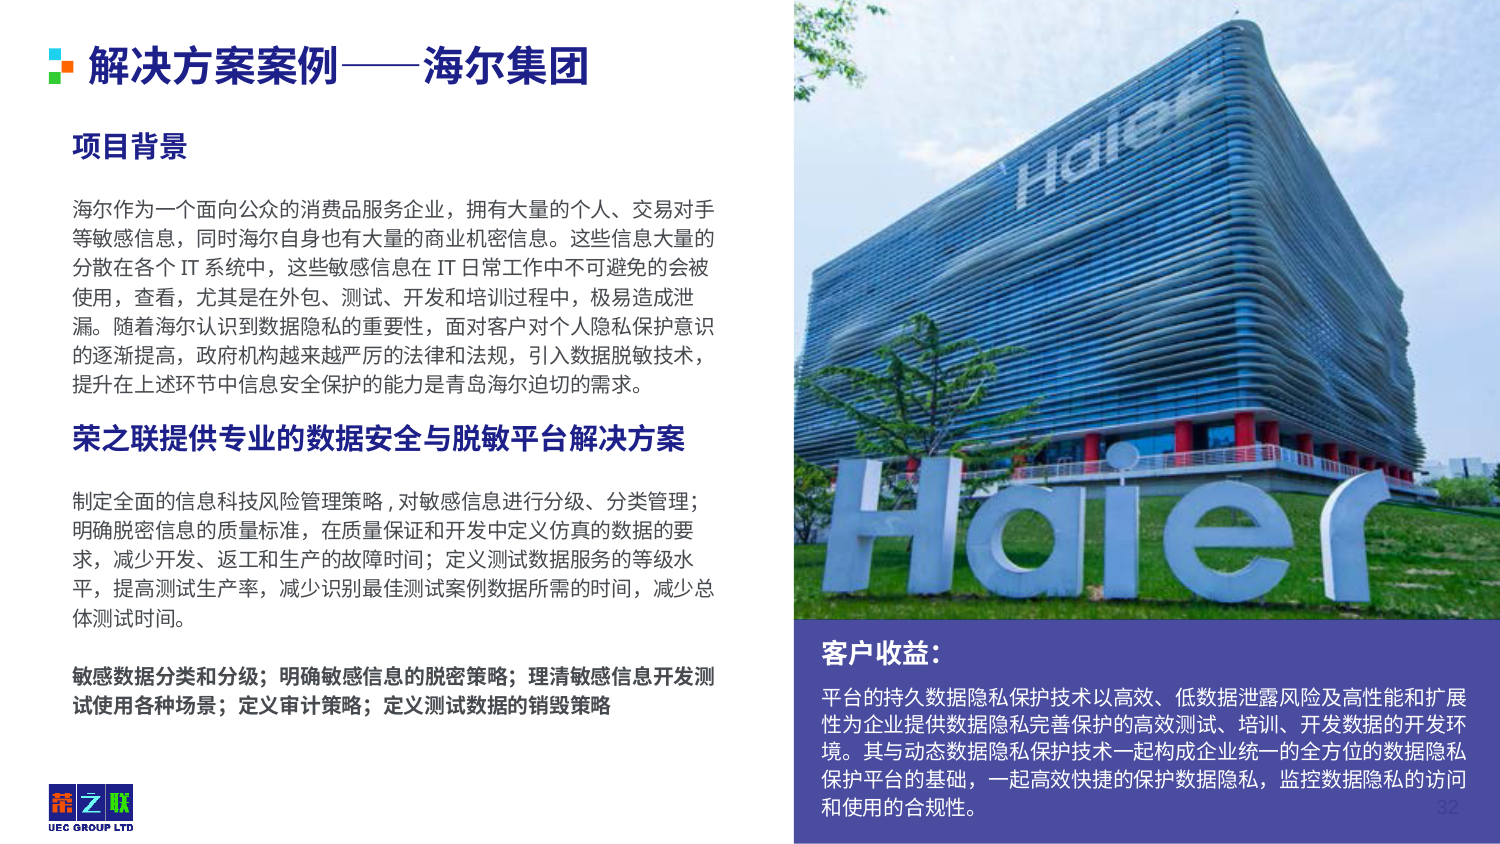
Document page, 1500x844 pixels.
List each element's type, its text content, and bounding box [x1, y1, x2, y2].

text_box [793, 620, 1500, 844]
text_box 项目背景 海尔作为一个面向公众的消费品服务企业，拥有大量的个人、交易对手等敏感信息，同时海尔自身也有大量的商业机密信息。这些信息大量的分散在各个IT系统中，这些敏感信息在IT日常工作中不可避免的会被使用，查看，尤其是在外包、测试、开发和培训过程中，极易造成泄漏。随着海尔认识到数据隐私的重要性，面对客户对个人隐私保护意识的逐渐提高，政府机构越来越严厉的法律和法规，引入数据脱敏技术，提升在上述环节中信息安全保护的能力是青岛海尔迫切的需求。 荣之联提供专业的数据安全与脱敏平台解决方案 制定全面的信息科技风险管理策略,对敏感信息进行分级、分类管理；明确脱密信息的质量标准，在质量保证和开发中定义仿真的数据的要求，减少开发、返工和生产的故障时间；定义测试数据服务的等级水平，提高测试生产率，减少识别最佳测试案例数据所需的时间，减少总体测试时间。 敏感数据分类和分级；明确敏感信息的脱密策略；理清敏感信息开发测试使用各种场景；定义审计策略；定义测试数据的销毁策略 [57, 126, 736, 755]
picture [793, 0, 1500, 620]
text_box 客户收益： 平台的持久数据隐私保护技术以高效、低数据泄露风险及高性能和扩展性为企业提供数据隐私完善保护的高效测试、培训、开发数据的开发环境。其与动态数据隐私保护技术一起构成企业统一的全方位的数据隐私保护平台的基础，一起高效快捷的保护数据隐私，监控数据隐私的访问和使用的合规性。 [806, 626, 1482, 844]
title 解决方案案例——海尔集团 [77, 32, 793, 105]
picture [48, 784, 133, 831]
